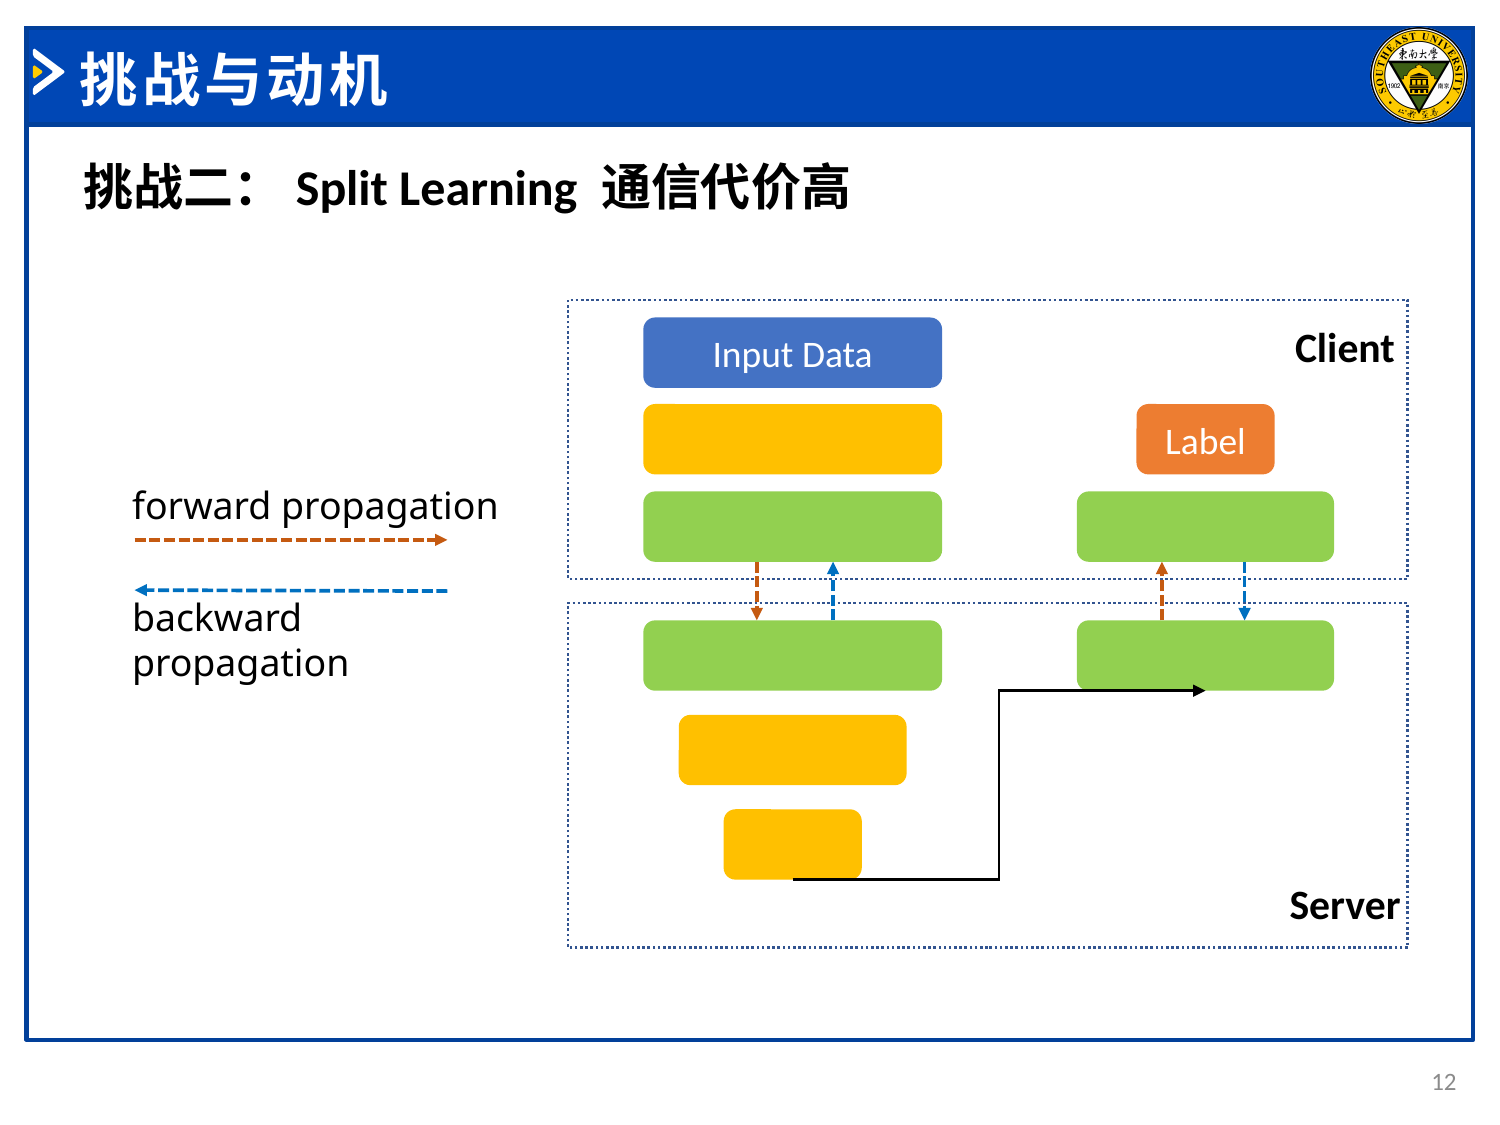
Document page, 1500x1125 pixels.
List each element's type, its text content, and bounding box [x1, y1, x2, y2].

text_box backward propagation [117, 586, 491, 692]
text_box 挑战二：Split Learning 通信代价高 [68, 147, 866, 223]
picture [1370, 27, 1468, 124]
title 挑战与动机 [64, 35, 1307, 122]
text_box forward propagation [117, 474, 567, 535]
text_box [567, 299, 1412, 948]
slide_number 12 [1382, 1051, 1472, 1111]
